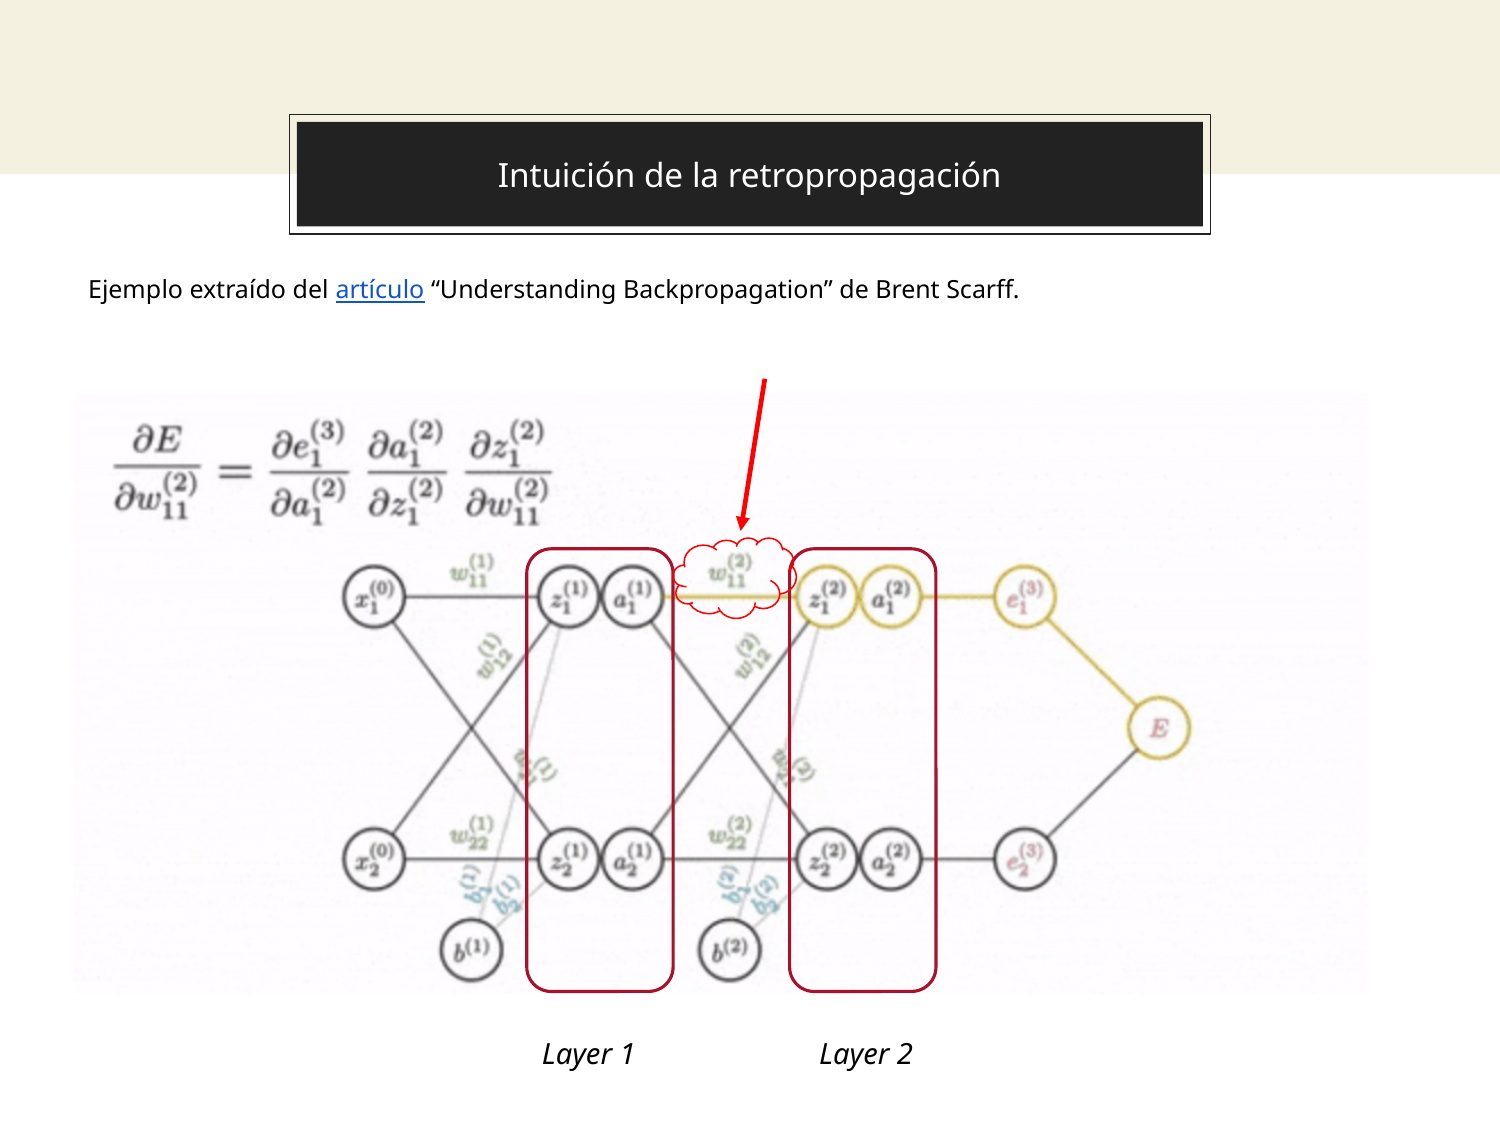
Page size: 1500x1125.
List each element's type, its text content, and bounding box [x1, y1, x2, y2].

title Intuición de la retropropagación [296, 121, 1203, 227]
text_box Layer 1 [526, 1020, 674, 1086]
text_box Ejemplo extraído del artículo “Understanding Backpropagation” de Brent Scarff. [73, 258, 1111, 323]
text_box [740, 378, 766, 532]
text_box Layer 2 [804, 1020, 951, 1086]
picture [72, 393, 1369, 994]
